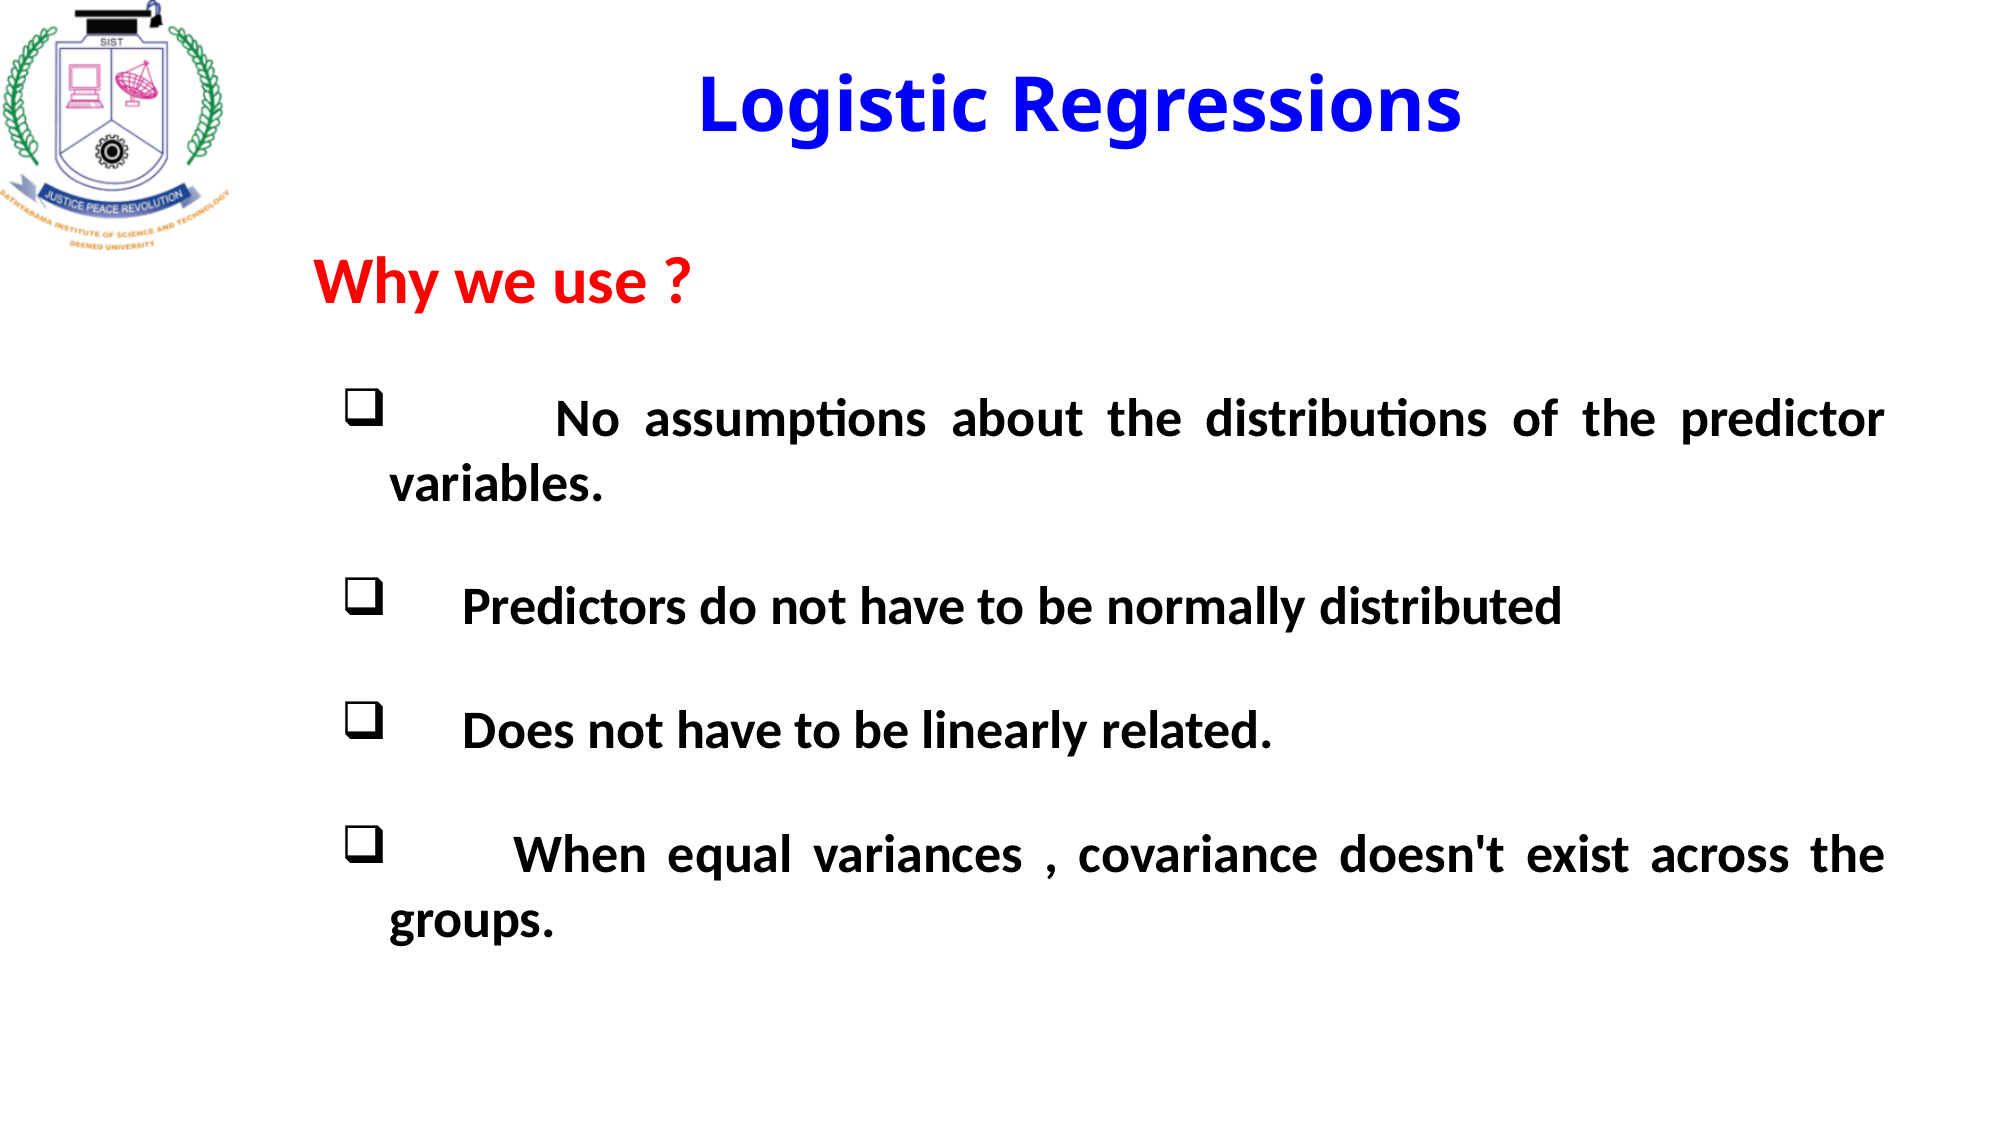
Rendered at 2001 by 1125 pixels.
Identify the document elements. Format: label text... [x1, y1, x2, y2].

picture [0, 0, 229, 250]
text_box Why we use ? [311, 234, 817, 317]
text_box No assumptions about the distributions of the predictor variables. Predictors do not have to be normally distributed Does not have to be linearly related. When equal variances , covariance doesn't exist across the groups. [339, 379, 1886, 949]
title Logistic Regressions [256, 53, 1943, 156]
